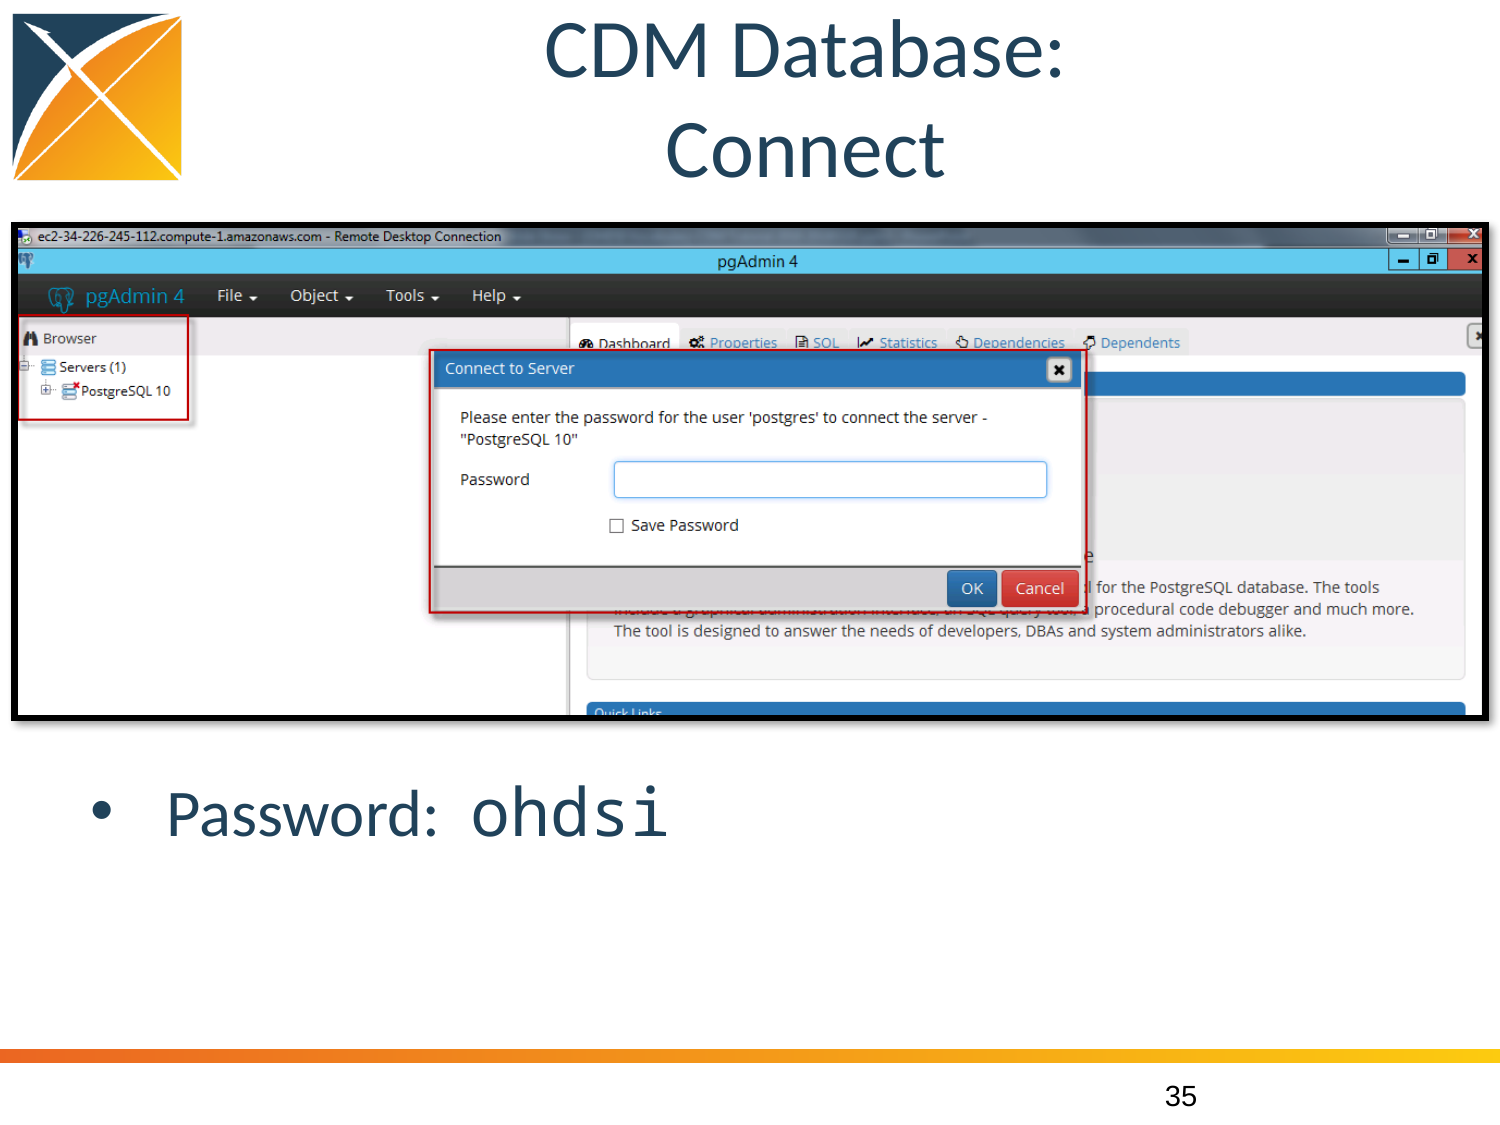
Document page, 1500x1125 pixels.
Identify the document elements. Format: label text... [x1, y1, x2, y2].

slide_number 35 [1149, 1065, 1500, 1125]
picture [0, 0, 206, 200]
picture [17, 228, 1483, 716]
title CDM Database: Connect [187, 24, 1425, 163]
list Password: ohdsi [75, 754, 1425, 1005]
